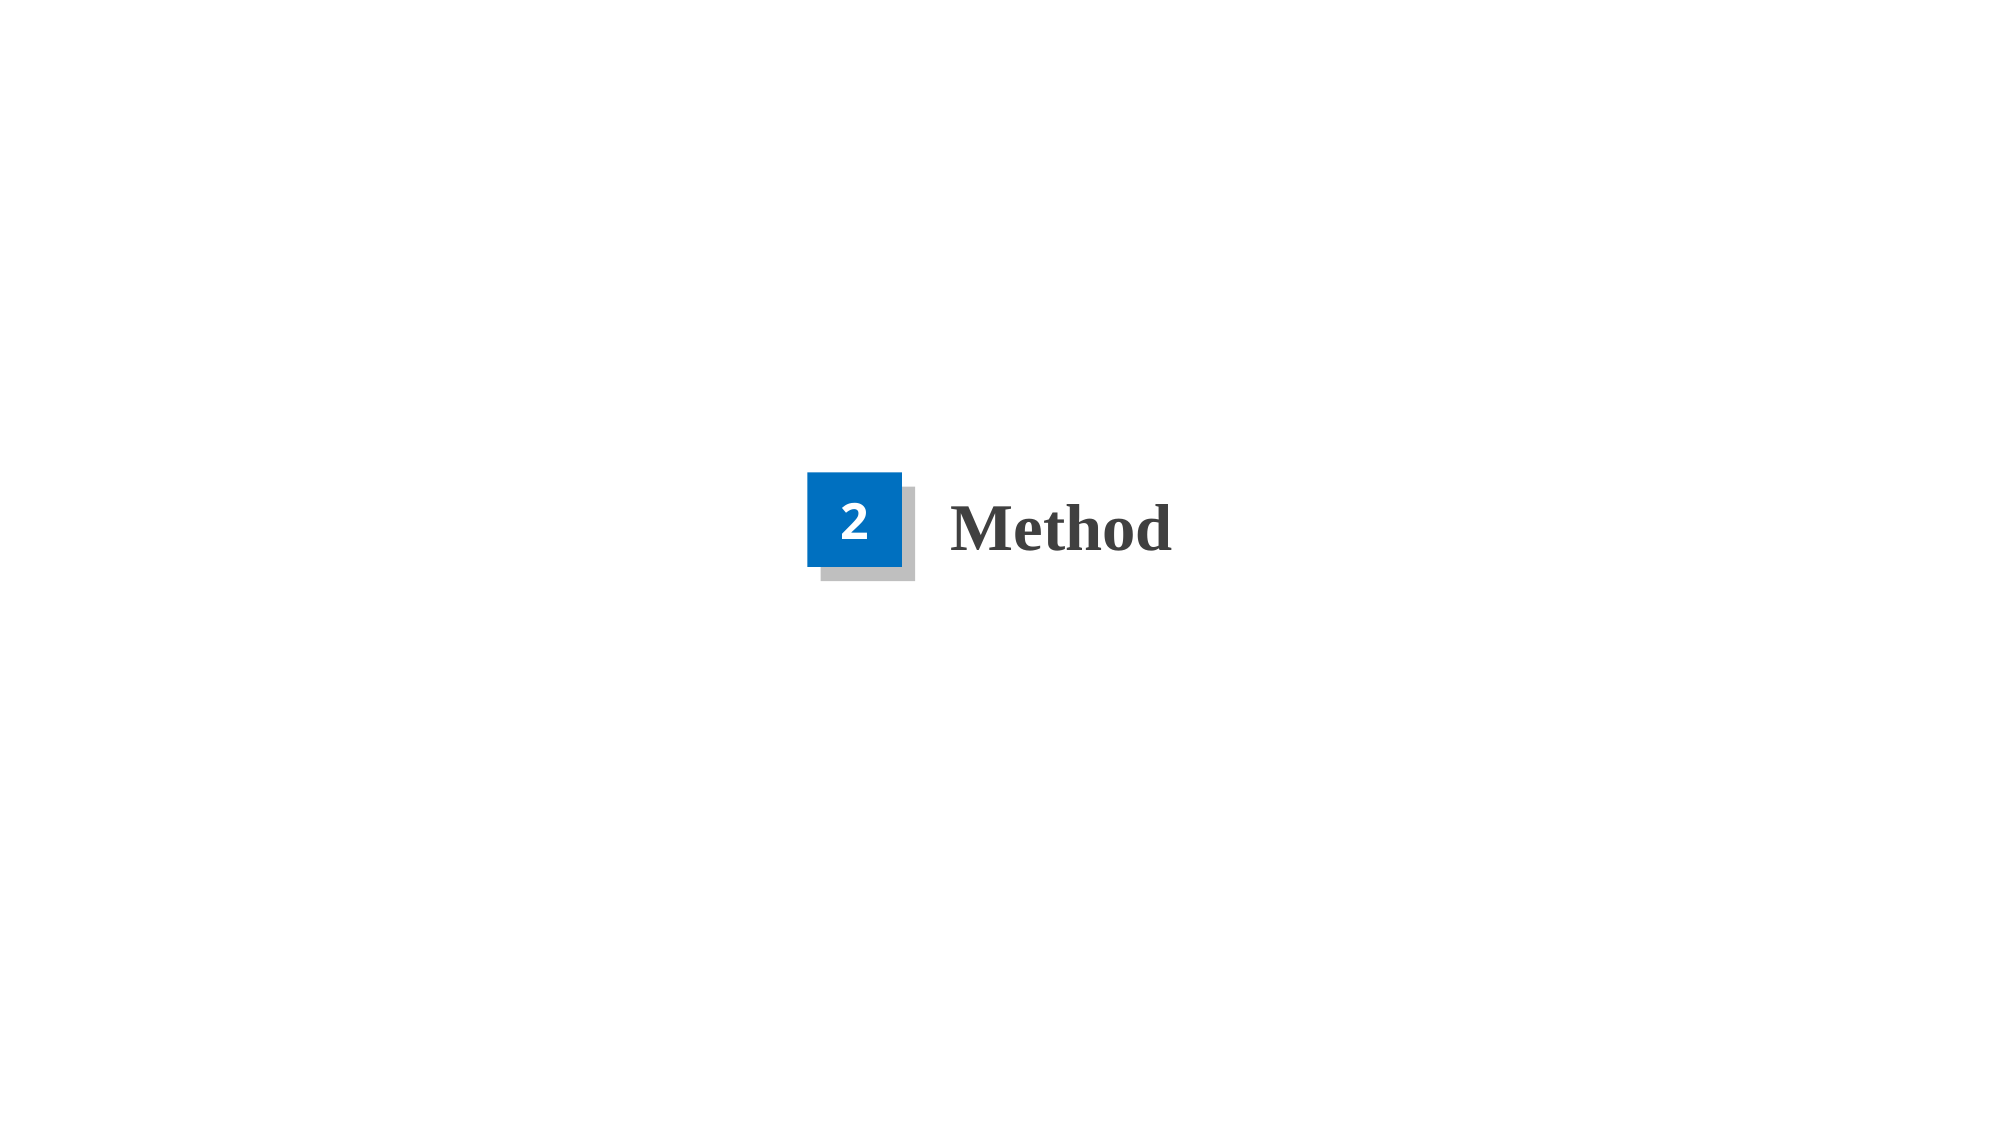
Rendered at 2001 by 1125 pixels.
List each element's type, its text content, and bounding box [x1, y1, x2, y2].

text_box [820, 486, 916, 582]
text_box Method [935, 476, 1477, 572]
text_box 2 [807, 472, 902, 567]
